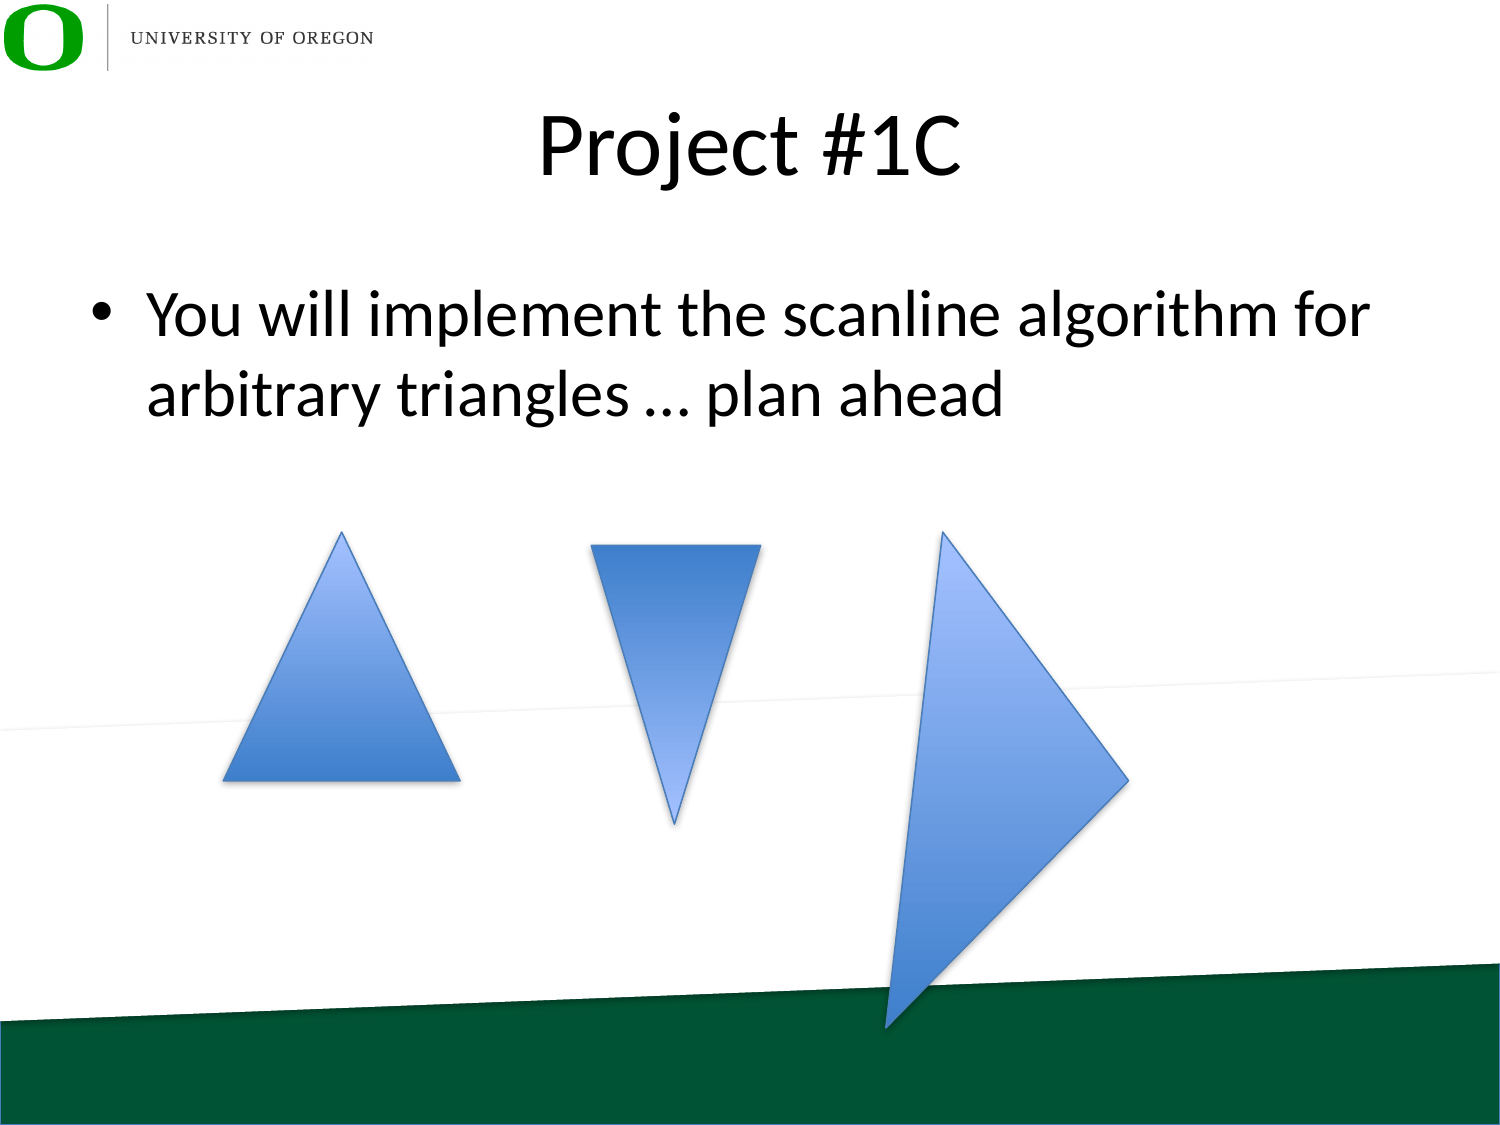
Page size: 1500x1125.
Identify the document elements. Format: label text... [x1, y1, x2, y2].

picture [4, 4, 373, 71]
list You will implement the scanline algorithm for arbitrary triangles … plan ahead [75, 262, 1425, 1005]
title Project #1C [75, 45, 1425, 233]
text_box [885, 531, 1130, 1029]
text_box [590, 544, 762, 825]
text_box [222, 531, 461, 782]
